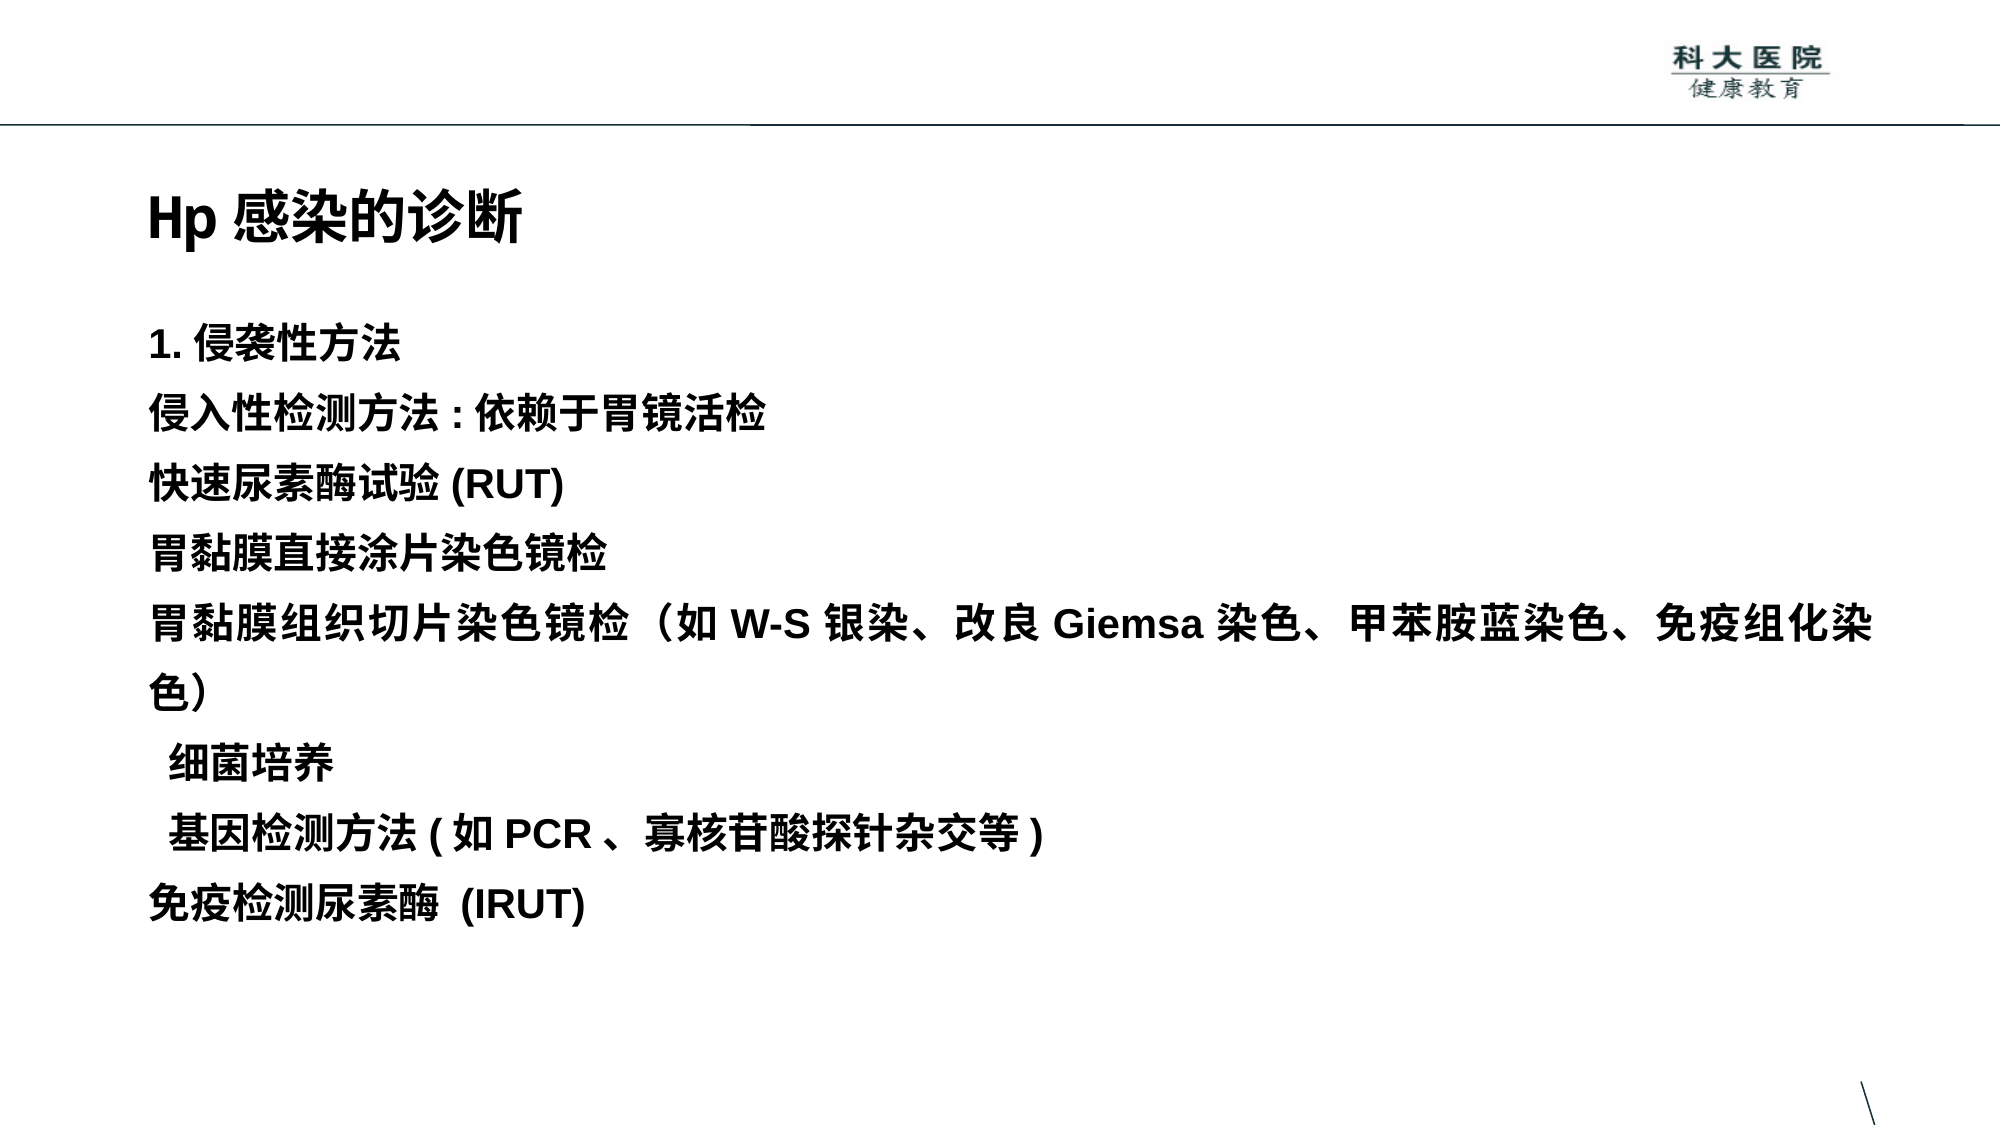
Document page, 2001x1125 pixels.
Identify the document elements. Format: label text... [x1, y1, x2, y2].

picture [1651, 40, 1844, 104]
list 1.侵袭性方法 侵入性检测方法:依赖于胃镜活检 快速尿素酶试验(RUT) 胃黏膜直接涂片染色镜检 胃黏膜组织切片染色镜检（如W-S银染、改良Giemsa染色、甲苯胺蓝染色、免疫组化染色） 细菌培养 基因检测方法(如PCR、寡核苷酸探针杂交等) 免疫检测尿素酶 (IRUT) [148, 316, 1874, 1009]
title Hp感染的诊断 [148, 165, 1877, 274]
